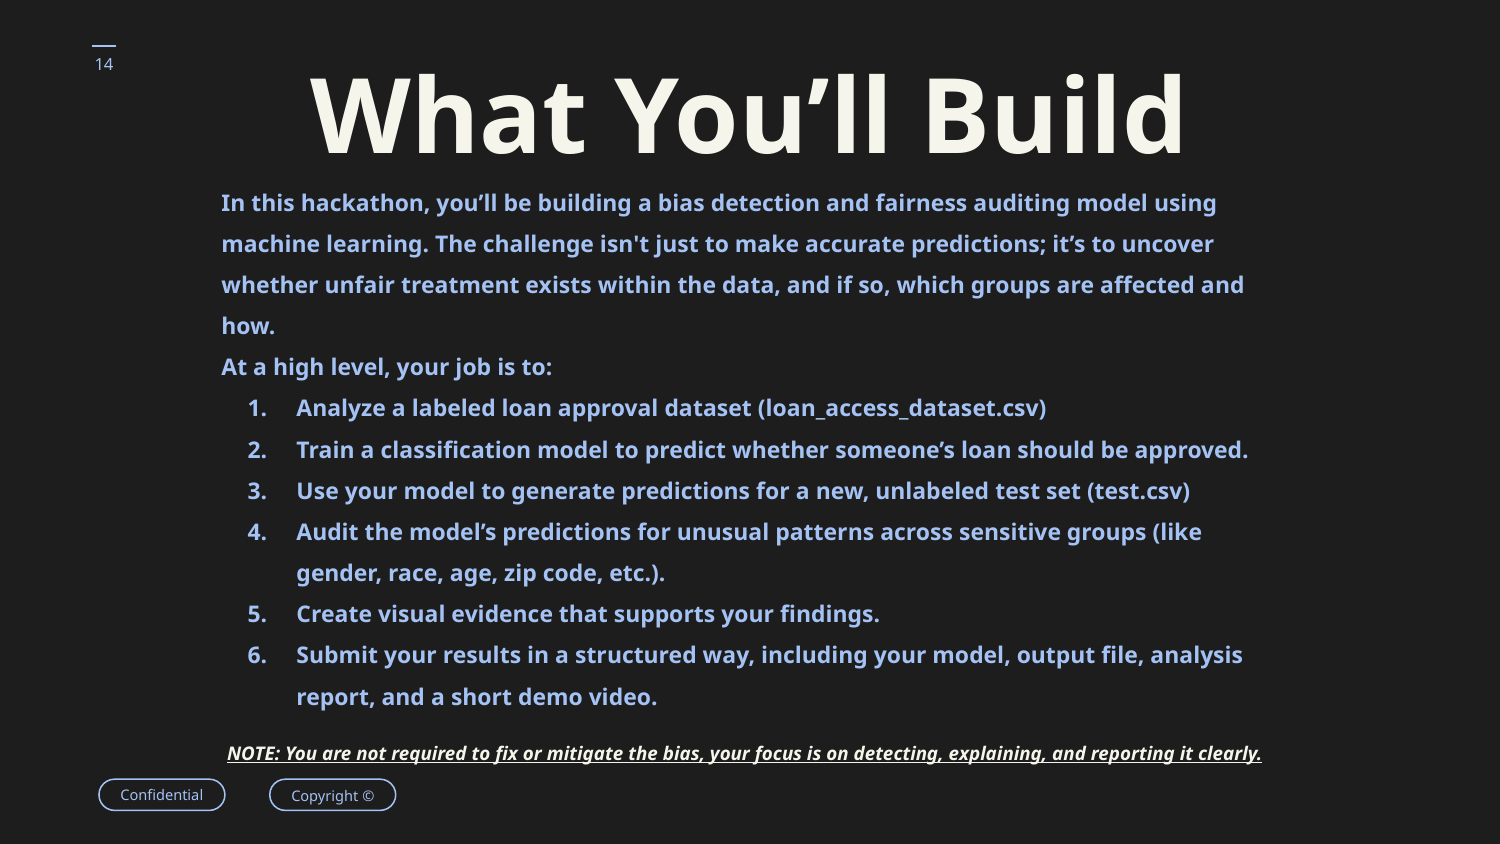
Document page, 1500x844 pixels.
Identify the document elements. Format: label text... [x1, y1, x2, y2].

title In this hackathon, you’ll be building a bias detection and fairness auditing model using machine learning. The challenge isn't just to make accurate predictions; it’s to uncover whether unfair treatment exists within the data, and if so, which groups are affected and how. At a high level, your job is to: Analyze a labeled loan approval dataset (loan_access_dataset.csv) Train a classification model to predict whether someone’s loan should be approved. Use your model to generate predictions for a new, unlabeled test set (test.csv) Audit the model’s predictions for unusual patterns across sensitive groups (like gender, race, age, zip code, etc.). Create visual evidence that supports your findings. Submit your results in a structured way, including your model, output file, analysis report, and a short demo video. NOTE: You are not required to fix or mitigate the bias, your focus is on detecting, explaining, and reporting it clearly. [206, 177, 1283, 761]
title What You’ll Build [123, 53, 1377, 170]
slide_number ‹#› [69, 33, 140, 98]
